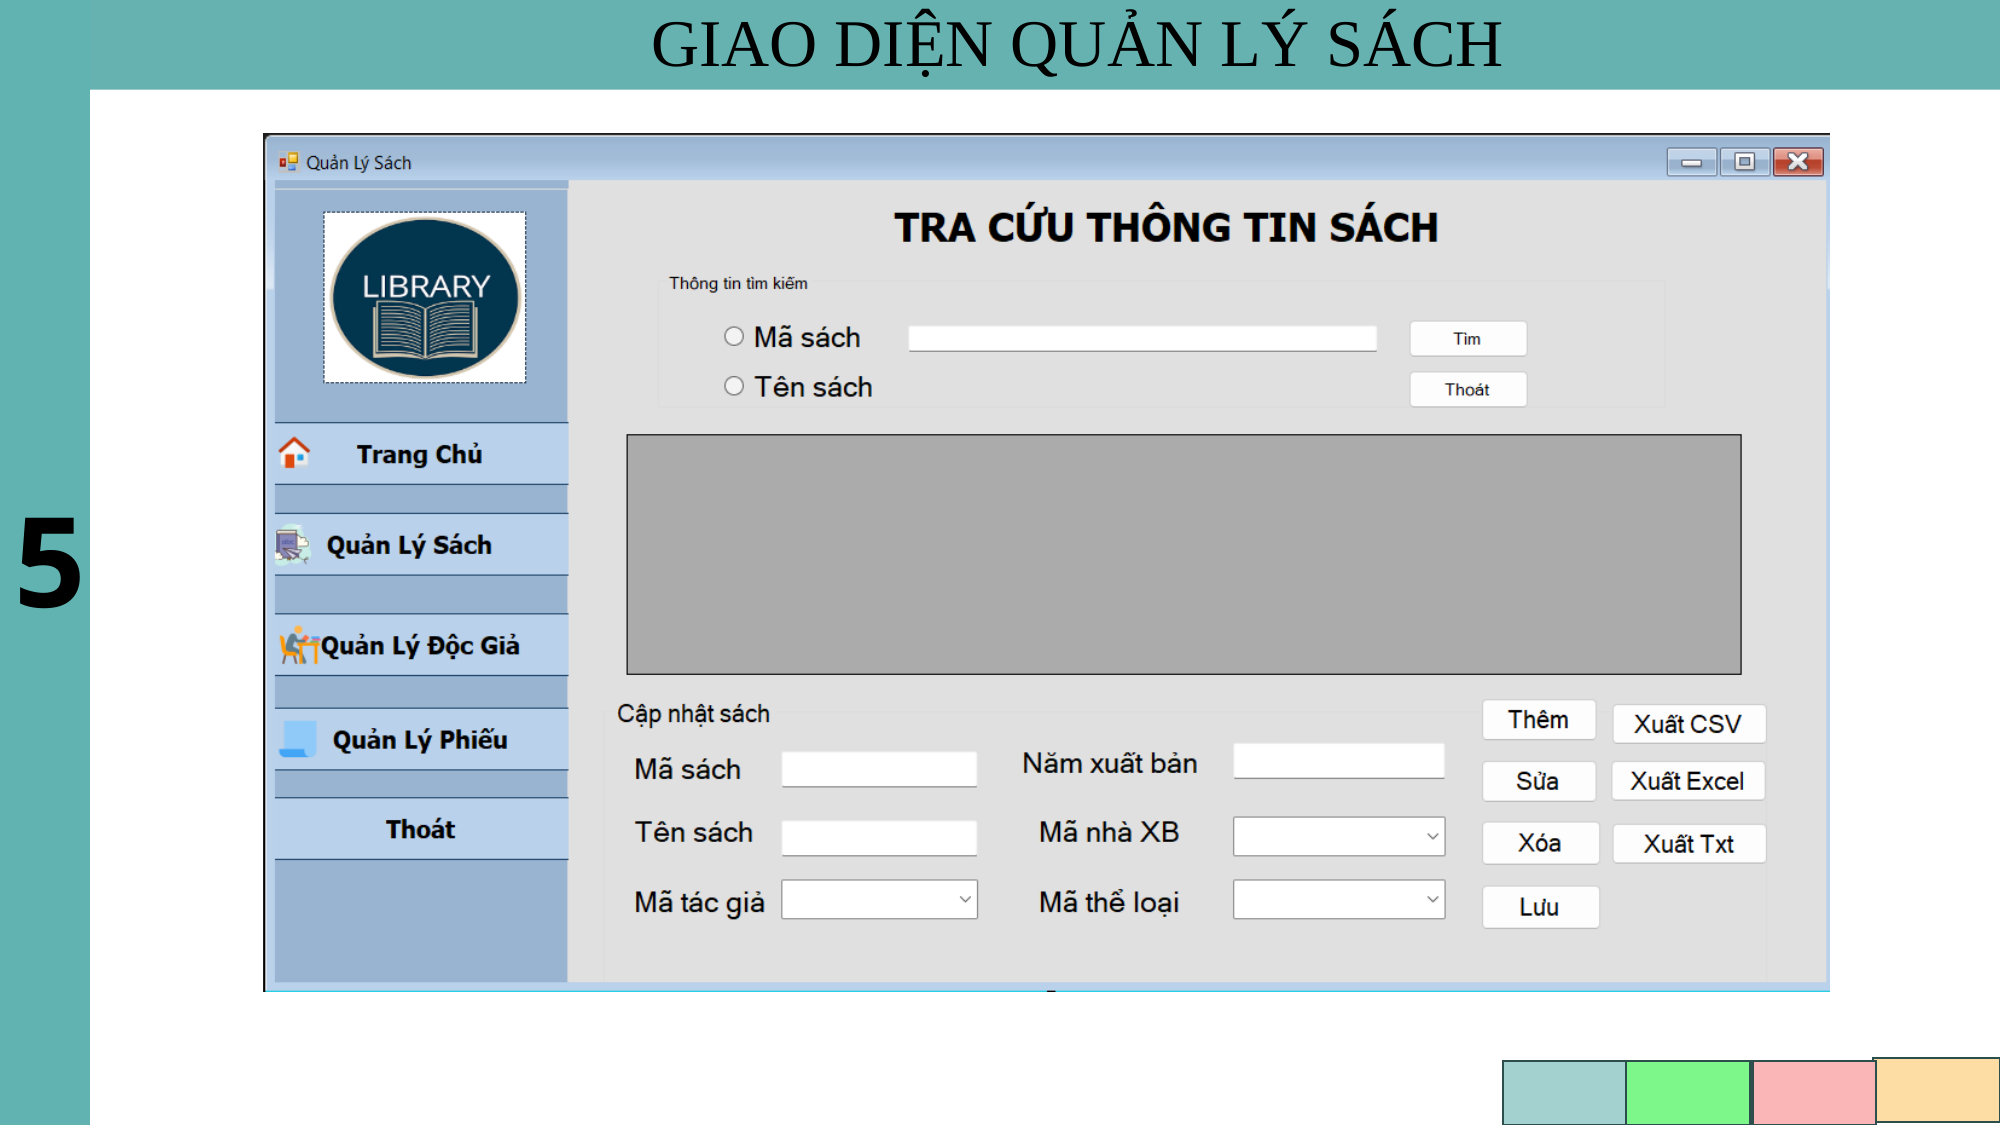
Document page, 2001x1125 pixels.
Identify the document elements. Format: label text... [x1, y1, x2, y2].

text_box GIAO DIỆN QUẢN LÝ SÁCH [90, 0, 2000, 90]
text_box [1625, 1060, 1751, 1125]
picture [262, 133, 1830, 992]
text_box [1502, 1060, 1625, 1125]
text_box [1751, 1060, 1877, 1125]
text_box 5 [0, 0, 91, 1125]
text_box [1872, 1057, 2000, 1123]
